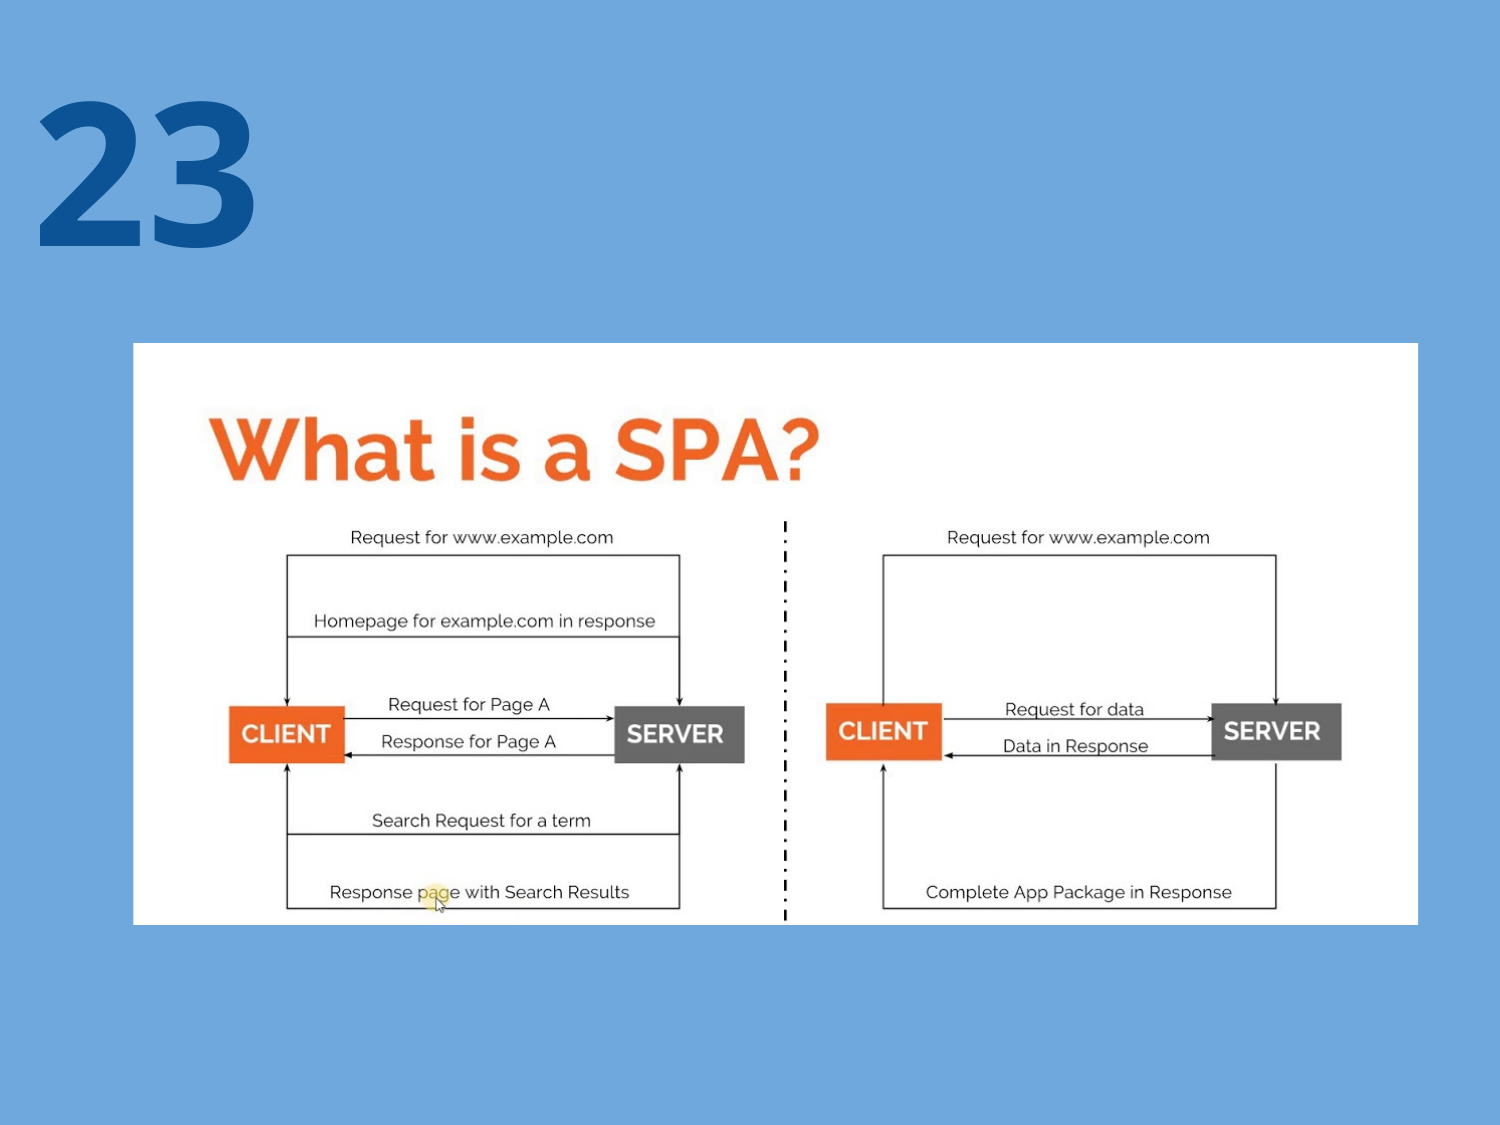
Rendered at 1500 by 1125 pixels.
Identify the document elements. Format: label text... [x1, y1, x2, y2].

picture [133, 343, 1419, 926]
slide_number 23 [17, 31, 315, 306]
